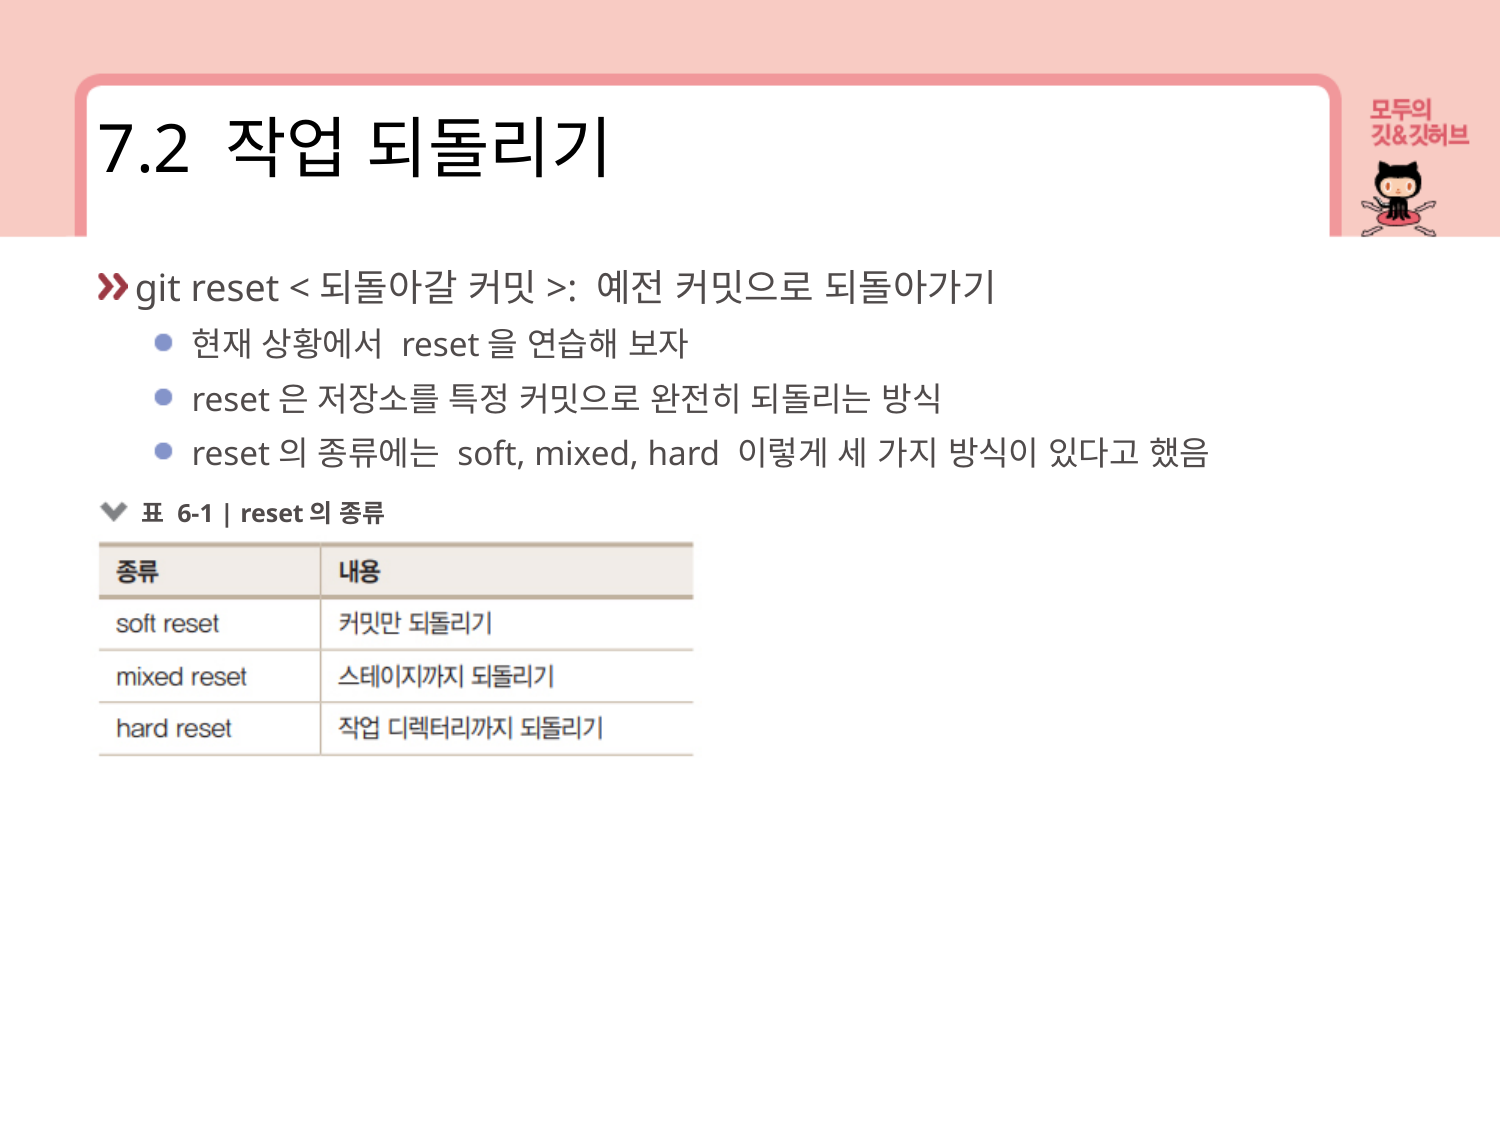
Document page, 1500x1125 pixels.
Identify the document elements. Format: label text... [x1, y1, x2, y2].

text_box 7.2 작업 되돌리기 [82, 61, 1413, 193]
text_box git reset <되돌아갈 커밋>: 예전 커밋으로 되돌아가기 현재 상황에서 reset을 연습해 보자 reset은 저장소를 특정 커밋으로 완전히 되돌리는 방식 reset의 종류에는 soft, mixed, hard 이렇게 세 가지 방식이 있다고 했음 [82, 252, 1413, 1067]
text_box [97, 487, 1374, 534]
picture [0, 0, 1500, 1125]
